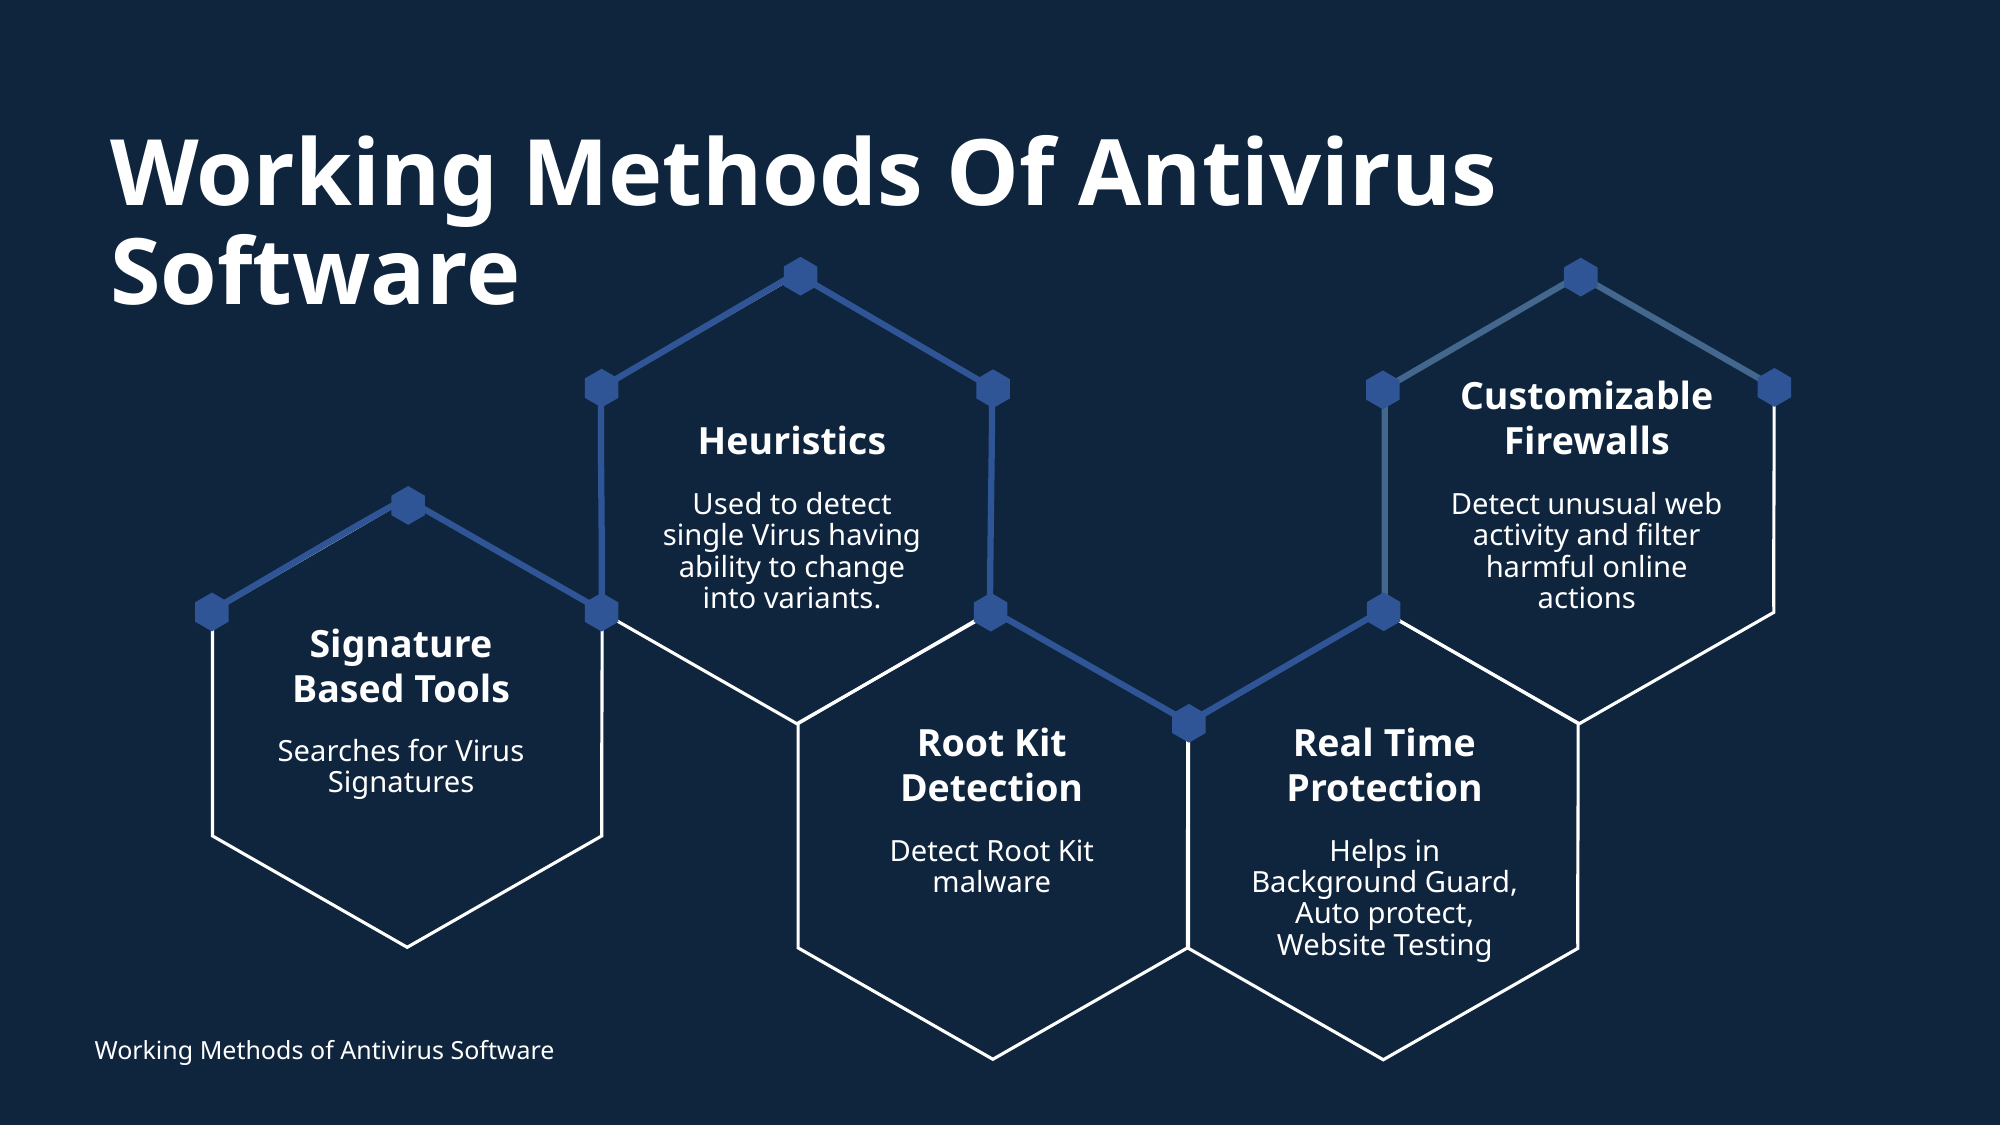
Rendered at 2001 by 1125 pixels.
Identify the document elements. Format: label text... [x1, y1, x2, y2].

title Working Methods Of Antivirus Software [94, 119, 1820, 317]
list Signature Based Tools [247, 634, 556, 718]
list Used to detect single Virus having ability to change into variants. [638, 481, 947, 604]
list Root Kit Detection [837, 733, 1146, 817]
footer Working Methods of Antivirus Software [79, 1020, 755, 1080]
list Heuristics [638, 386, 947, 470]
list Helps in Background Guard, Auto protect, Website Testing [1230, 828, 1539, 956]
list Detect unusual web activity and filter harmful online actions [1432, 481, 1741, 623]
list Real Time Protection [1230, 733, 1539, 817]
list Detect Root Kit malware [837, 828, 1146, 912]
list Searches for Virus Signatures [247, 728, 556, 812]
list Customizable Firewalls [1432, 386, 1741, 470]
